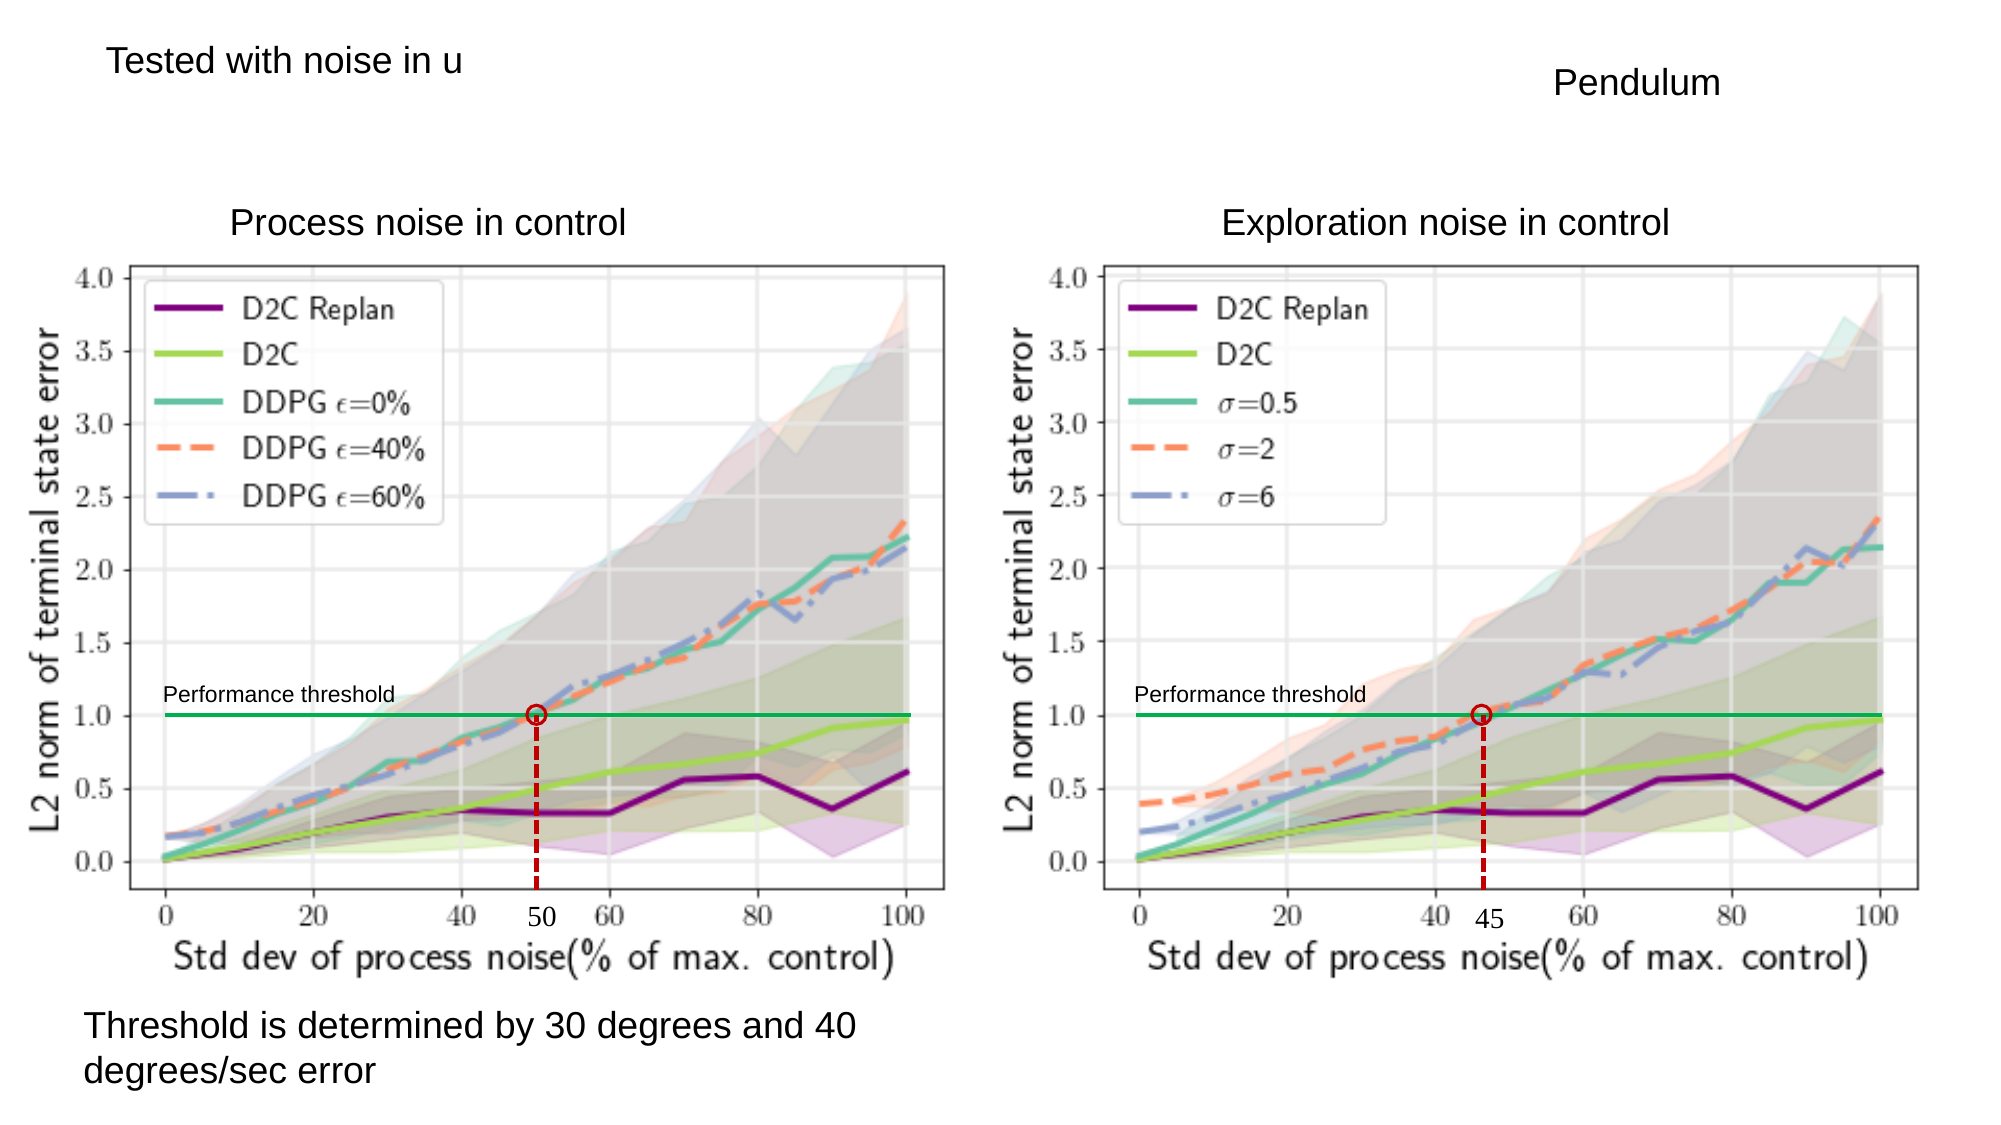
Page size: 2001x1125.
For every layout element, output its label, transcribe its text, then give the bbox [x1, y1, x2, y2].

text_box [15, 251, 958, 996]
text_box Pendulum [1538, 51, 1853, 111]
text_box Exploration noise in control [1206, 190, 1774, 251]
text_box Tested with noise in u [90, 28, 524, 89]
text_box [989, 251, 1932, 996]
text_box Threshold is determined by 30 degrees and 40 degrees/sec error [68, 994, 1055, 1099]
text_box Process noise in control [214, 190, 683, 251]
